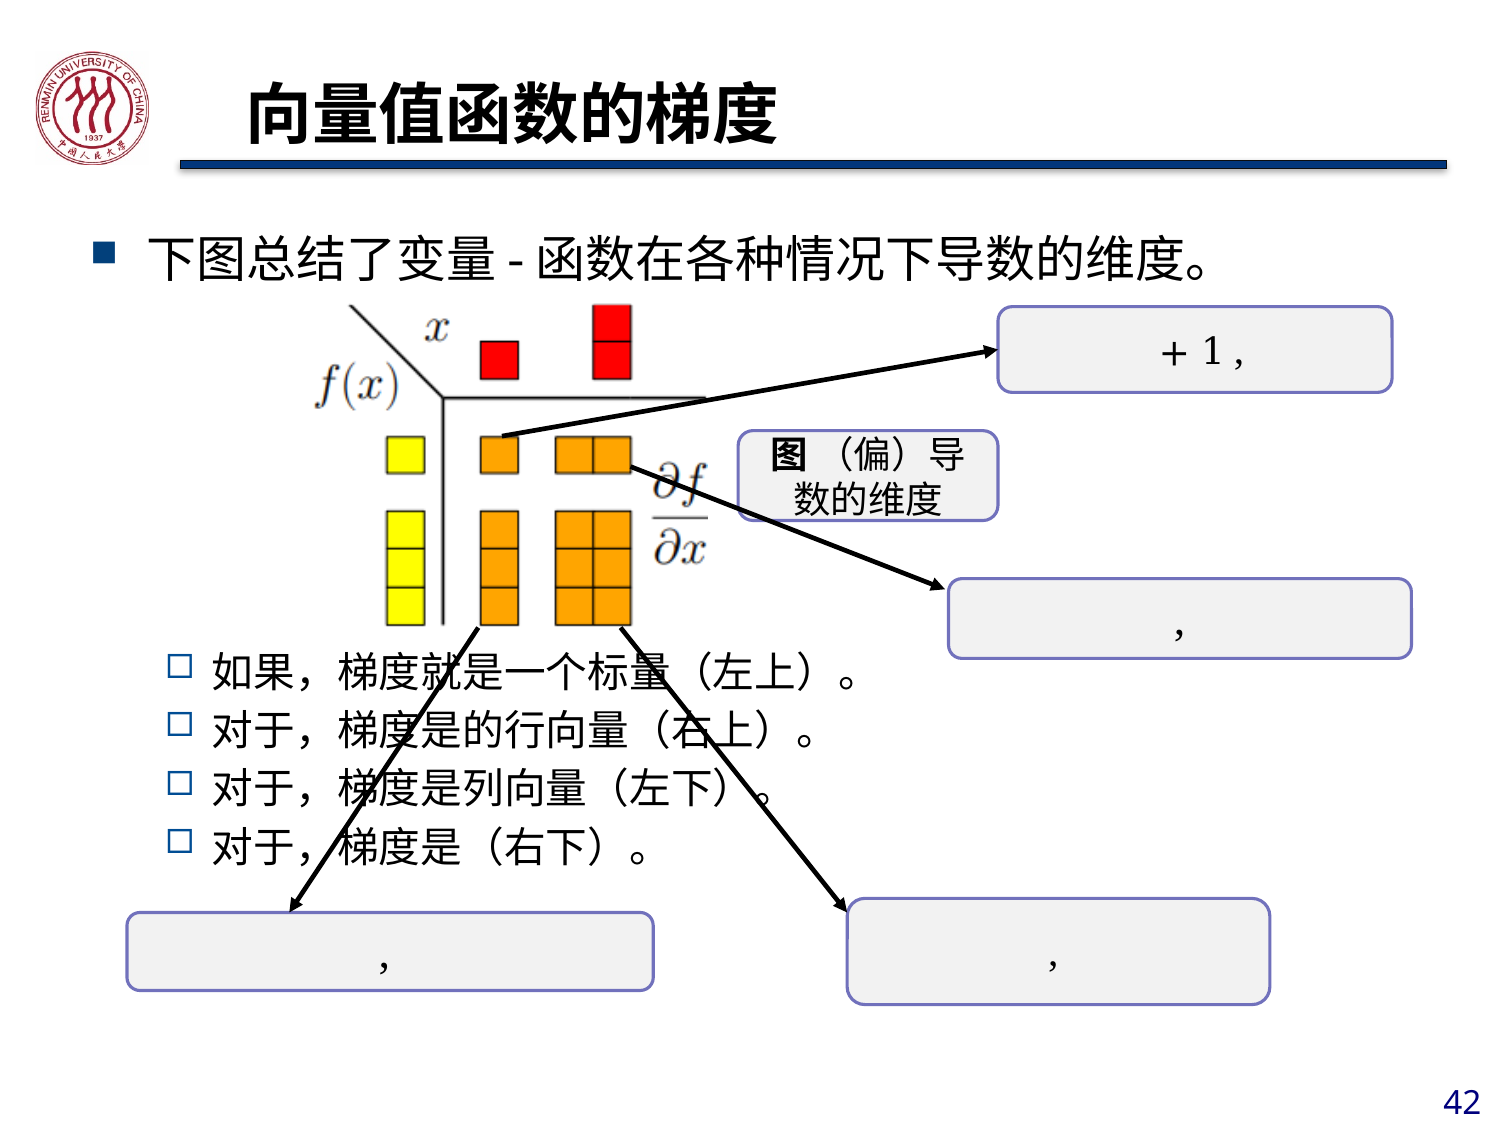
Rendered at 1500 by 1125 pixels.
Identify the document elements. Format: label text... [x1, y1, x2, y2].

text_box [630, 466, 946, 590]
text_box 图 （偏）导数的维度 [736, 444, 1001, 523]
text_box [288, 627, 479, 913]
picture [312, 302, 708, 628]
title 向量值函数的梯度 [198, 18, 1407, 205]
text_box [501, 349, 999, 437]
picture [35, 51, 149, 165]
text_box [620, 627, 848, 913]
